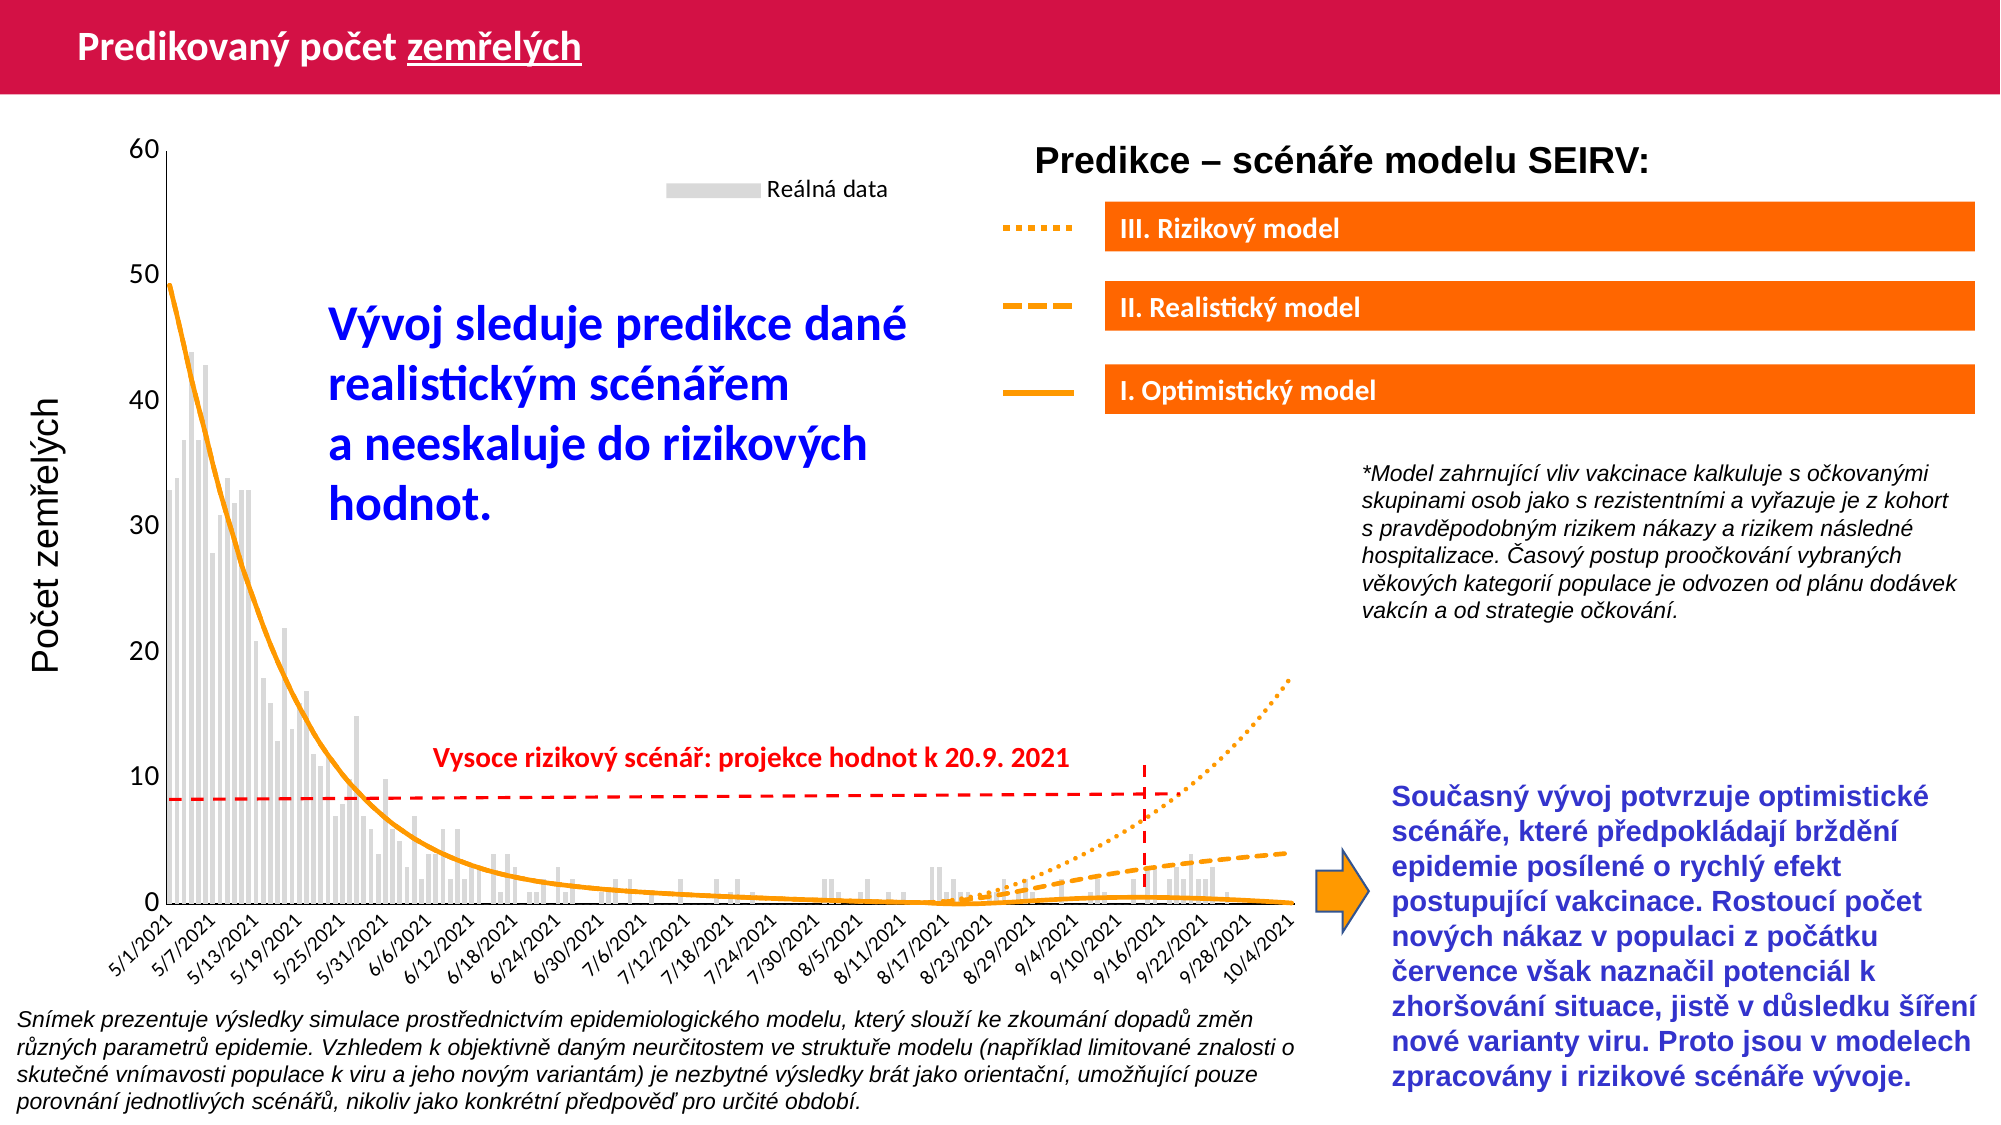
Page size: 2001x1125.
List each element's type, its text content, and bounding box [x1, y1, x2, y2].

text_box Predikce – scénáře modelu SEIRV: [1324, 128, 1666, 188]
text_box *Model zahrnující vliv vakcinace kalkuluje s očkovanými skupinami osob jako s rezistentními a vyřazuje je z kohort s pravděpodobným rizikem nákazy a rizikem následné hospitalizace. Časový postup proočkování vybraných věkových kategorií populace je odvozen od plánu dodávek vakcín a od strategie očkování. [1347, 450, 1975, 631]
text_box II. Realistický model [1324, 281, 1975, 331]
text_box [1145, 793, 1181, 800]
text_box Počet zemřelých [12, 372, 73, 689]
text_box III. Rizikový model [1324, 201, 1975, 252]
chart [79, 118, 1324, 1008]
text_box [1324, 846, 1371, 936]
text_box Současný vývoj potvrzuje optimistické scénáře, které předpokládají brždění epidemie posílené o rychlý efekt postupující vakcinace. Rostoucí počet nových nákaz v populaci z počátku července však naznačil potenciál k zhoršování situace, jistě v důsledku šíření nové varianty viru. Proto jsou v modelech zpracovány i rizikové scénáře vývoje. [1376, 769, 1998, 1100]
title Predikovaný počet zemřelých [62, 0, 1595, 95]
text_box I. Optimistický model [1324, 364, 1975, 414]
text_box Snímek prezentuje výsledky simulace prostřednictvím epidemiologického modelu, který slouží ke zkoumání dopadů změn různých parametrů epidemie. Vzhledem k objektivně daným neurčitostem ve struktuře modelu (například limitované znalosti o skutečné vnímavosti populace k viru a jeho novým variantám) je nezbytné výsledky brát jako orientační, umožňující pouze porovnání jednotlivých scénářů, nikoliv jako konkrétní předpověď pro určité období. [2, 997, 1345, 1122]
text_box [169, 793, 1144, 800]
